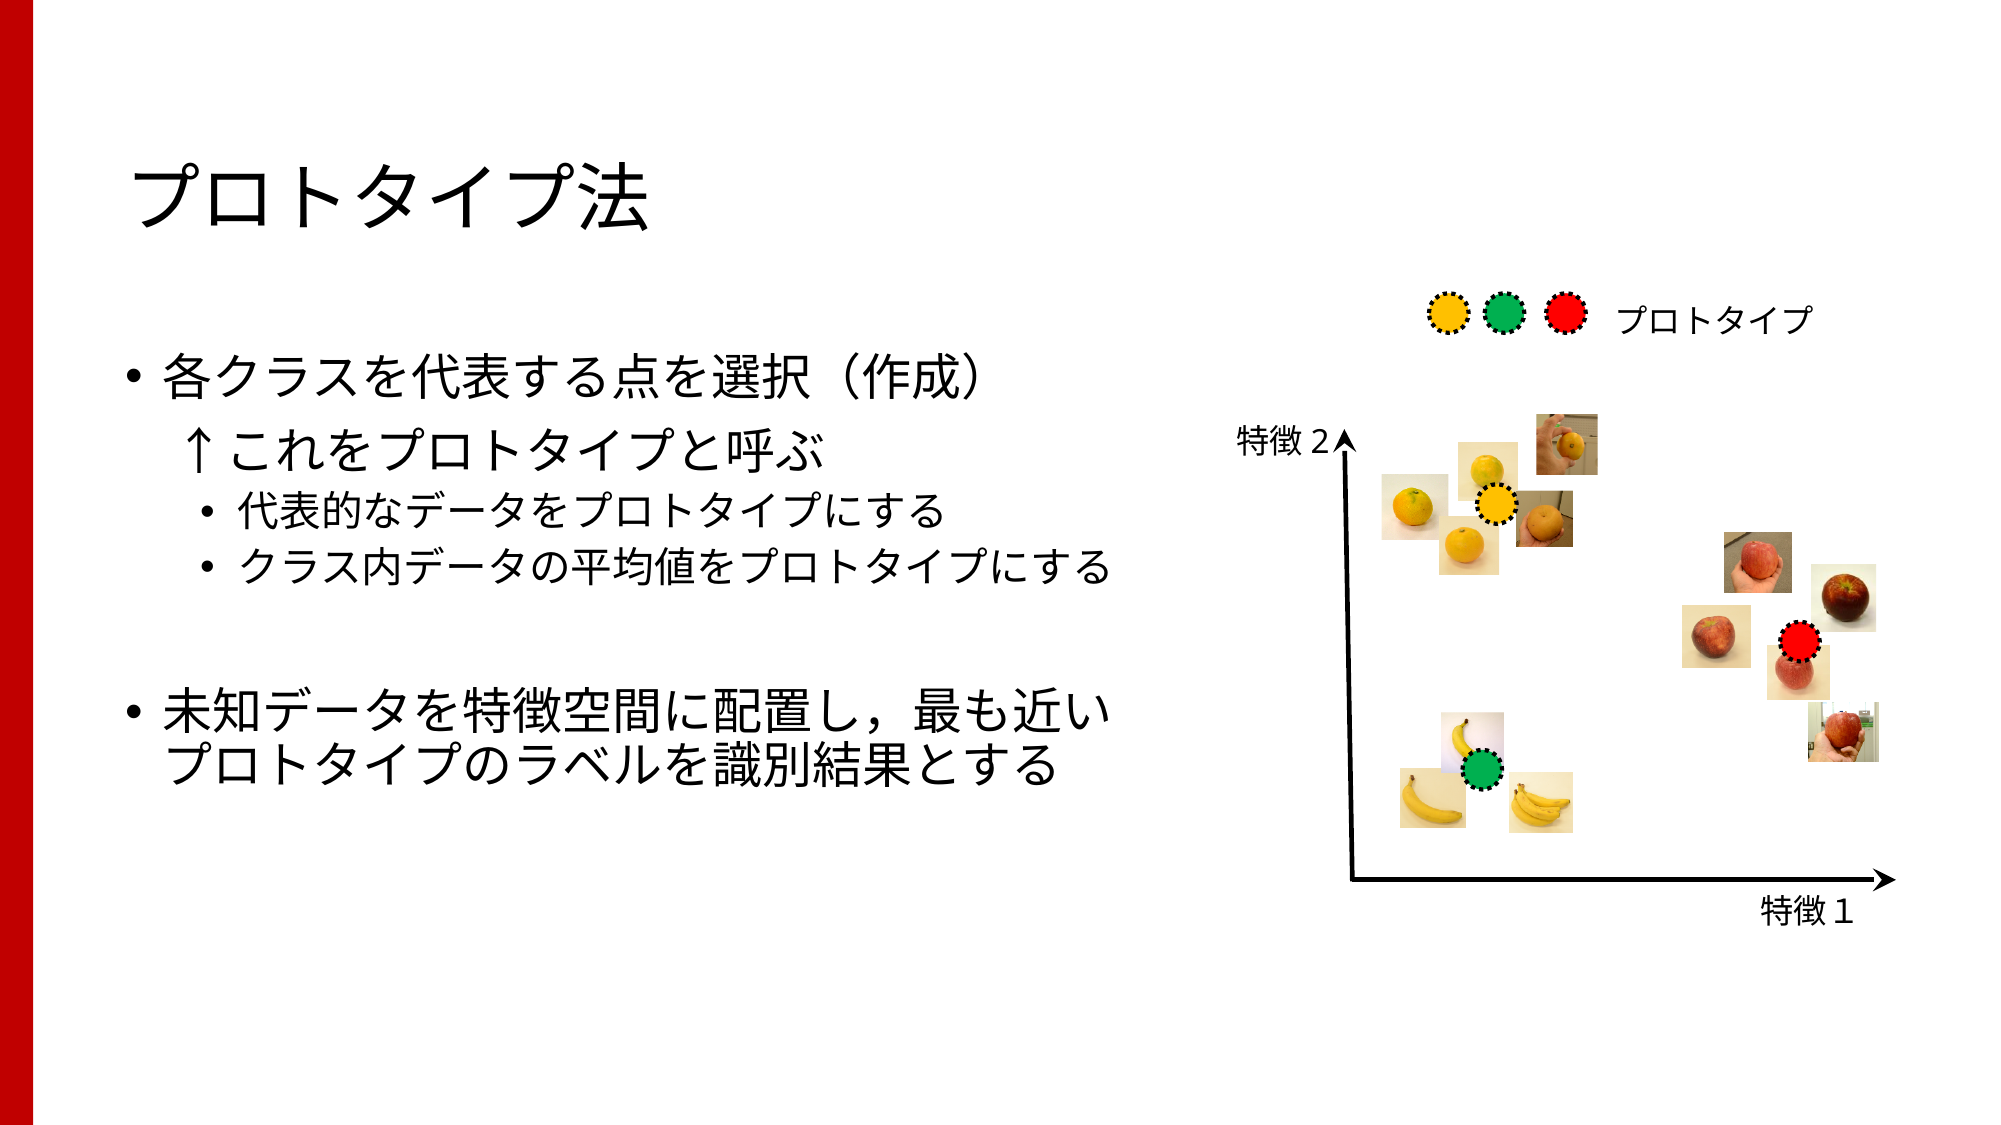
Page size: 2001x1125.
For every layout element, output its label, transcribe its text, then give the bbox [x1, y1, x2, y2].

picture [1682, 605, 1751, 668]
picture [1509, 772, 1573, 833]
text_box 特徴2 [1221, 412, 1345, 468]
text_box プロトタイプ [1599, 293, 1830, 348]
text_box [1545, 292, 1587, 334]
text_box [1344, 429, 1896, 882]
picture [1457, 442, 1573, 547]
text_box [1427, 292, 1470, 334]
text_box [1483, 292, 1526, 334]
title プロトタイプ法 [110, 140, 977, 262]
picture [1811, 564, 1877, 632]
picture [1724, 532, 1792, 593]
list 各クラスを代表する点を選択（作成） ↑これをプロトタイプと呼ぶ 代表的なデータをプロトタイプにする クラス内データの平均値をプロトタイプにする 未知データを特徴空間に配置し，最も近いプロトタイプのラベルを識別結果とする [110, 344, 1139, 858]
picture [1808, 702, 1879, 762]
picture [1536, 414, 1598, 475]
picture [1767, 645, 1830, 700]
picture [1400, 712, 1504, 828]
text_box 特徴１ [1745, 882, 1876, 938]
picture [1381, 474, 1500, 575]
